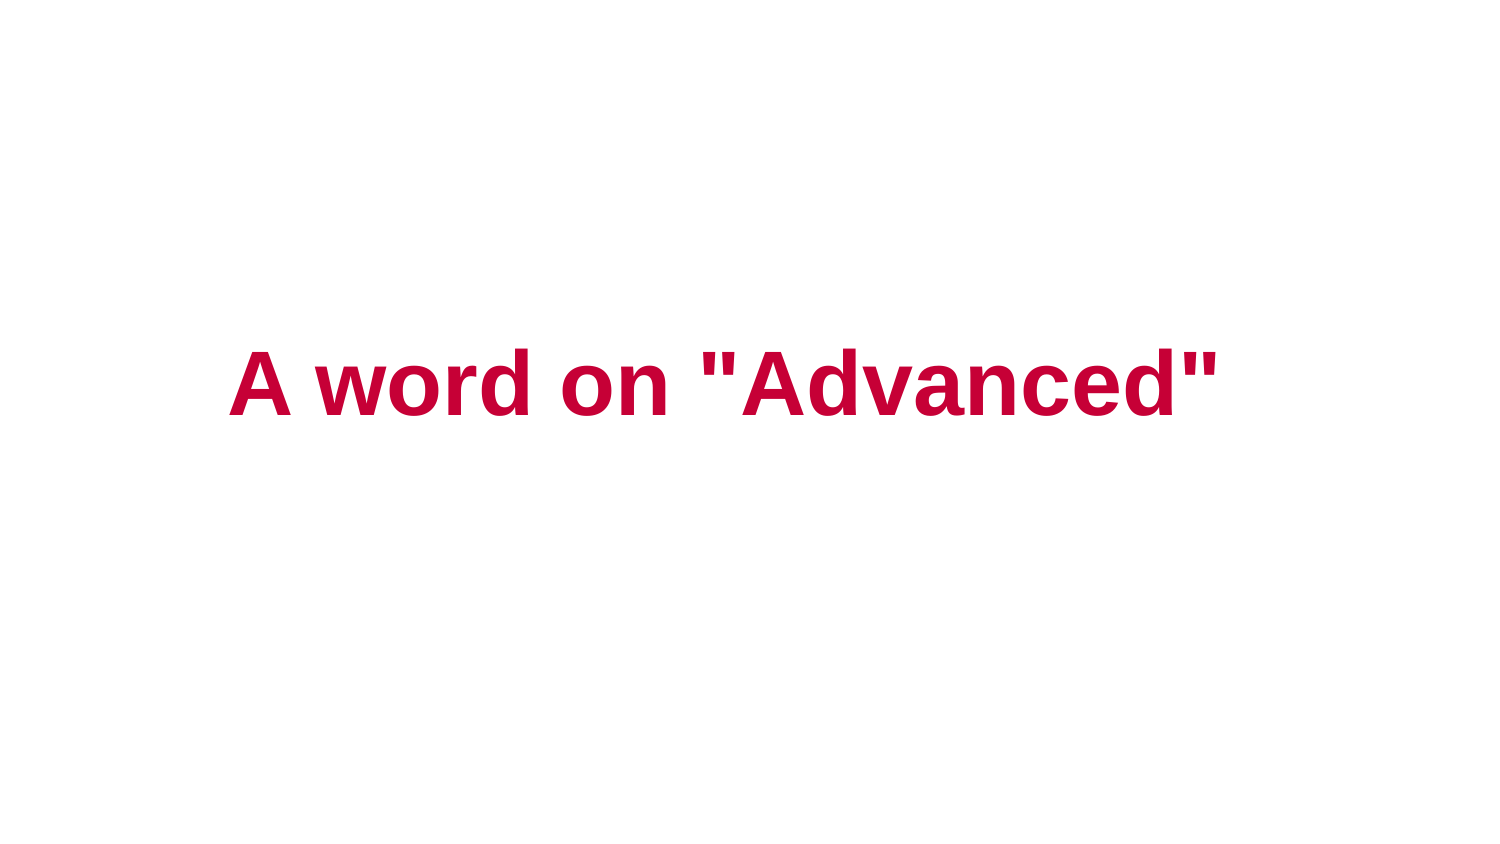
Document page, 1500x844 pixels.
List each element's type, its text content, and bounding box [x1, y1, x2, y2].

title A word on "Advanced" [0, 322, 1476, 436]
